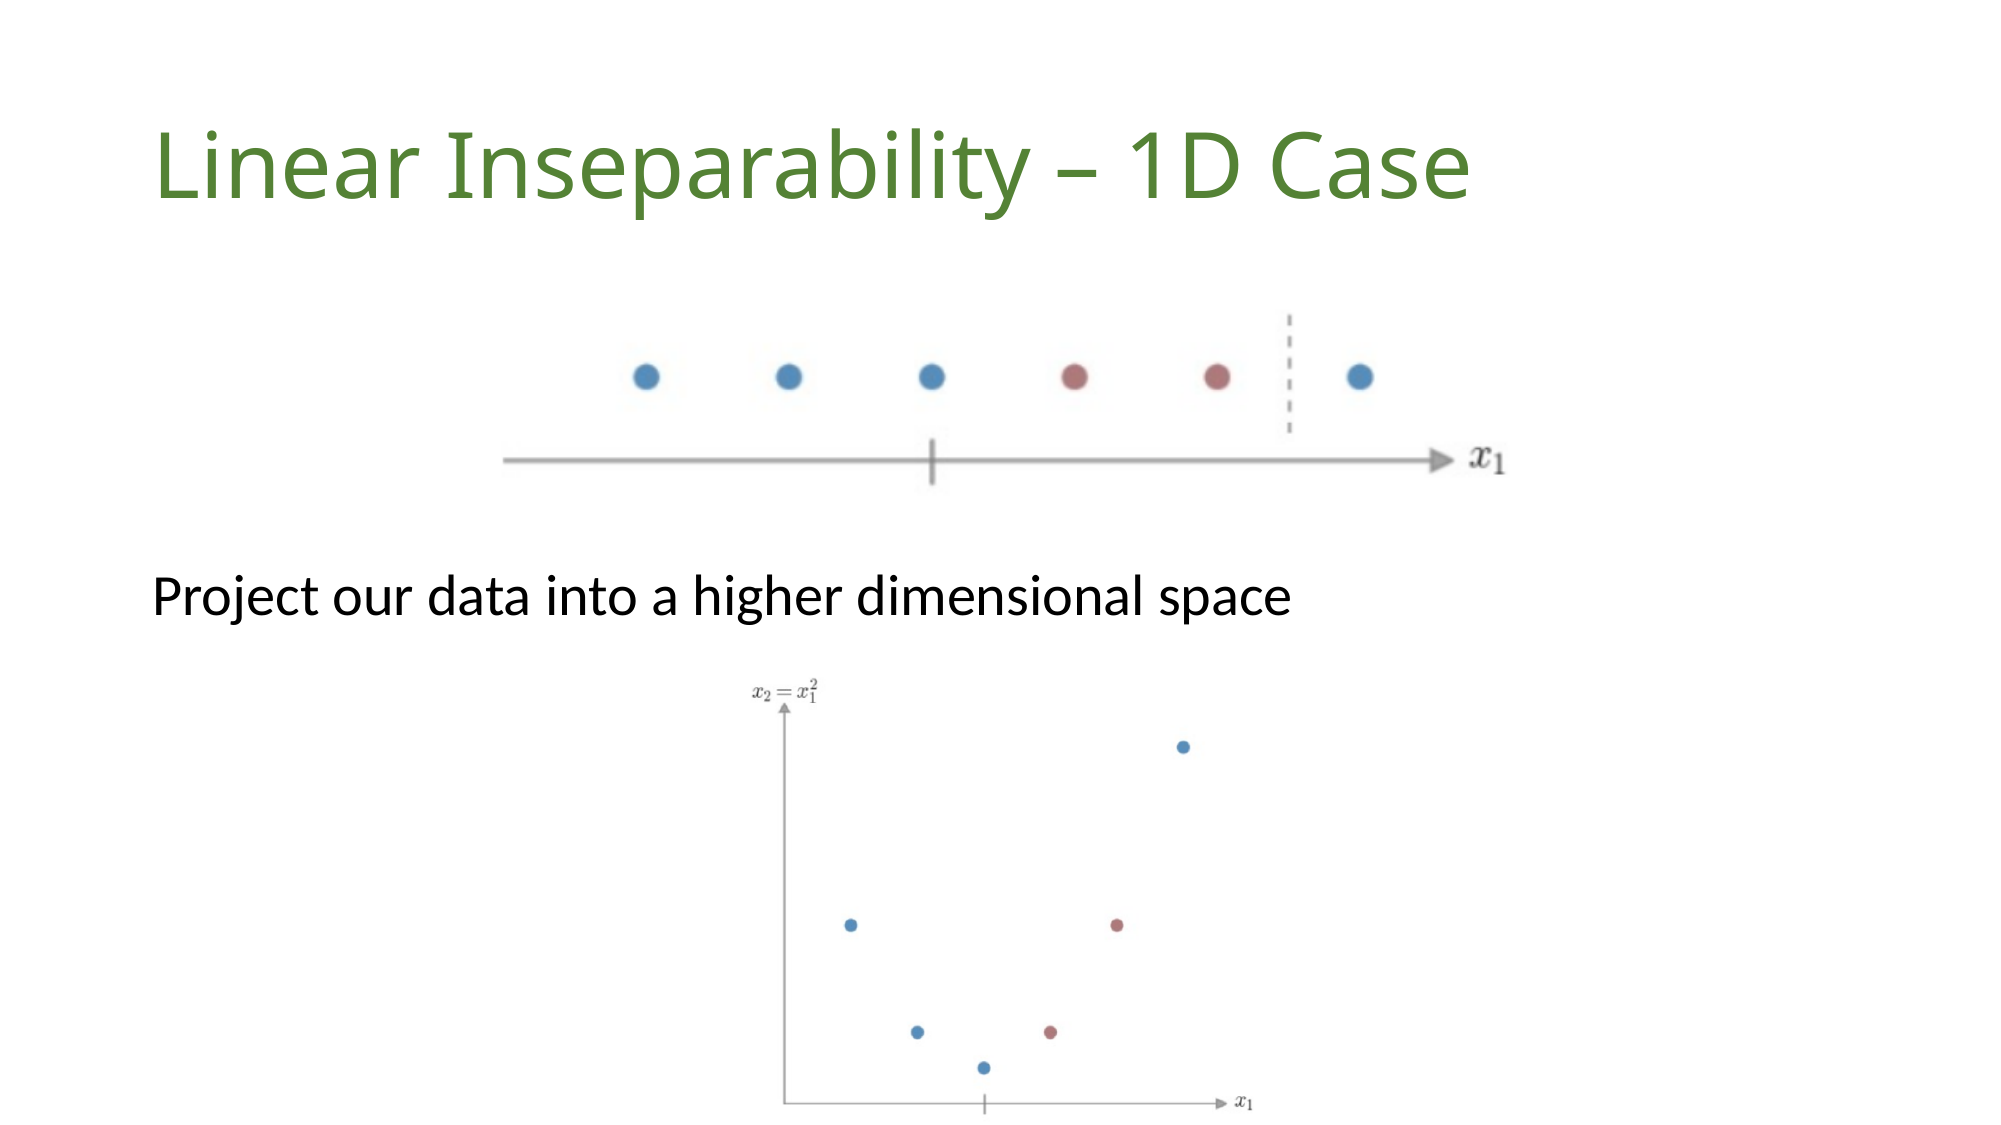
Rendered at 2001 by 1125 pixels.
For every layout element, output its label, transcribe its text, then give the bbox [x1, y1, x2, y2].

list Project our data into a higher dimensional space [137, 299, 1863, 1014]
title Linear Inseparability – 1D Case [137, 59, 1863, 278]
picture [741, 670, 1259, 1125]
picture [475, 299, 1525, 525]
